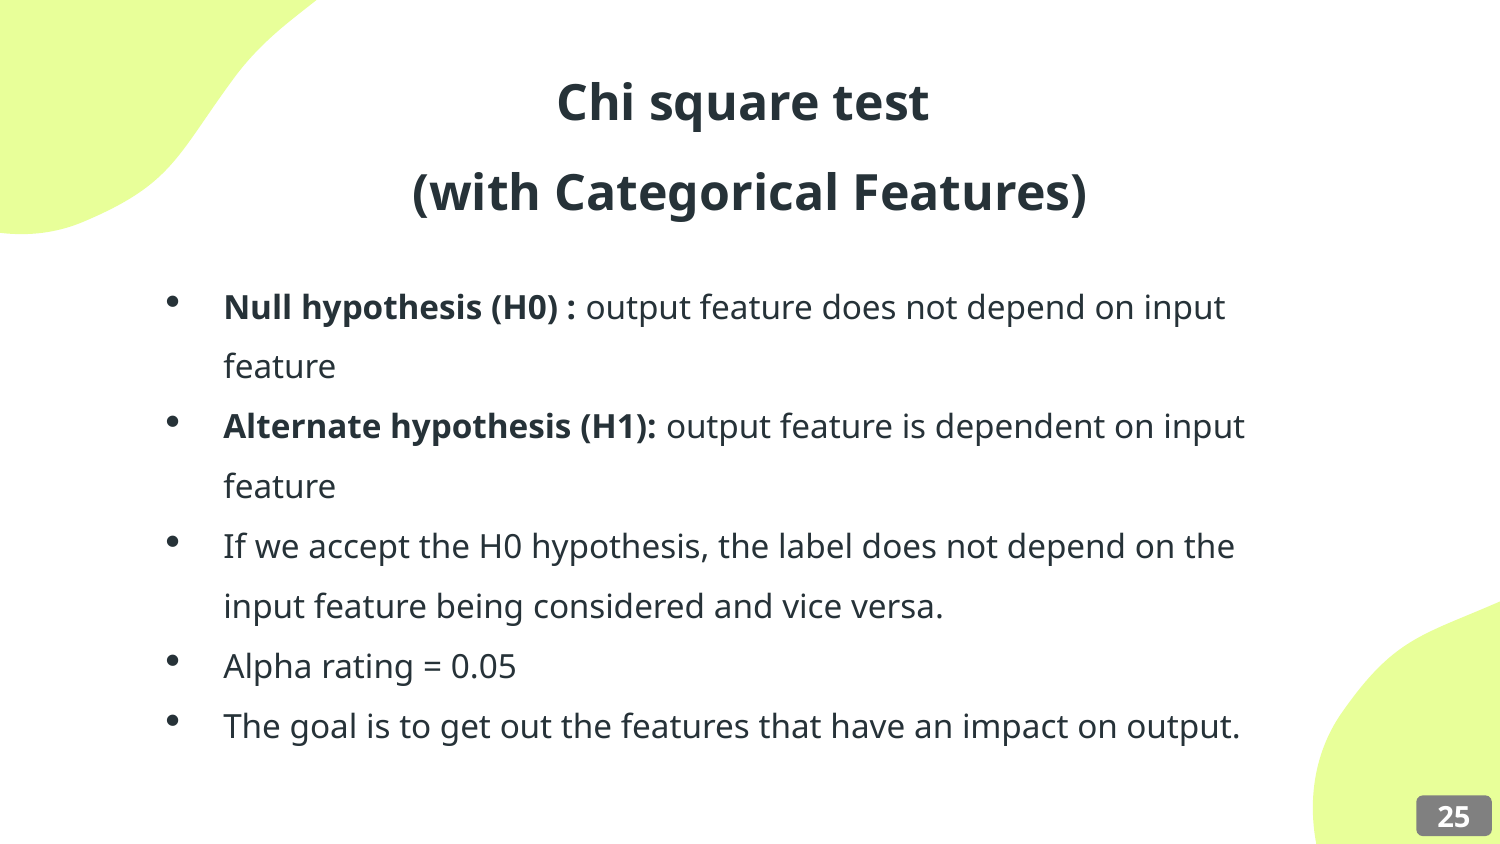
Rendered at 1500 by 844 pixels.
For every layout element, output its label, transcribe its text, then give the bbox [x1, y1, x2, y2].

title Chi square test (with Categorical Features) [181, 32, 1319, 229]
text_box 25 [1414, 793, 1495, 839]
text_box Null hypothesis (H0) : output feature does not depend on input feature Alternate hypothesis (H1): output feature is dependent on input feature If we accept the H0 hypothesis, the label does not depend on the input feature being considered and vice versa. Alpha rating = 0.05 The goal is to get out the features that have an impact on output. [152, 185, 1310, 826]
